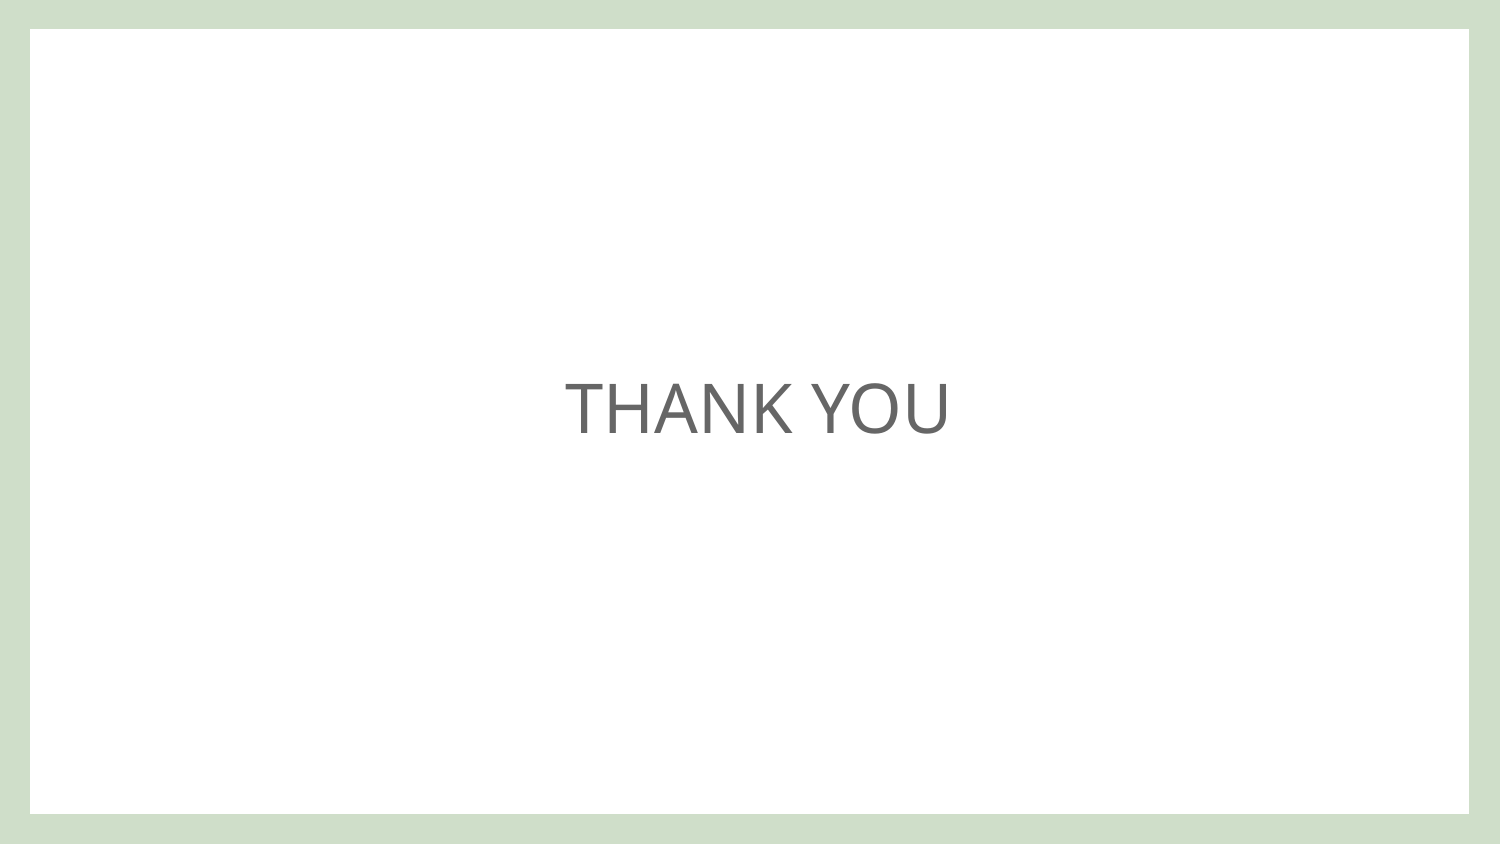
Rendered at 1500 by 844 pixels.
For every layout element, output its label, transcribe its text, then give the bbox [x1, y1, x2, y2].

text_box THANK YOU [536, 349, 982, 463]
text_box [11, 9, 1488, 833]
